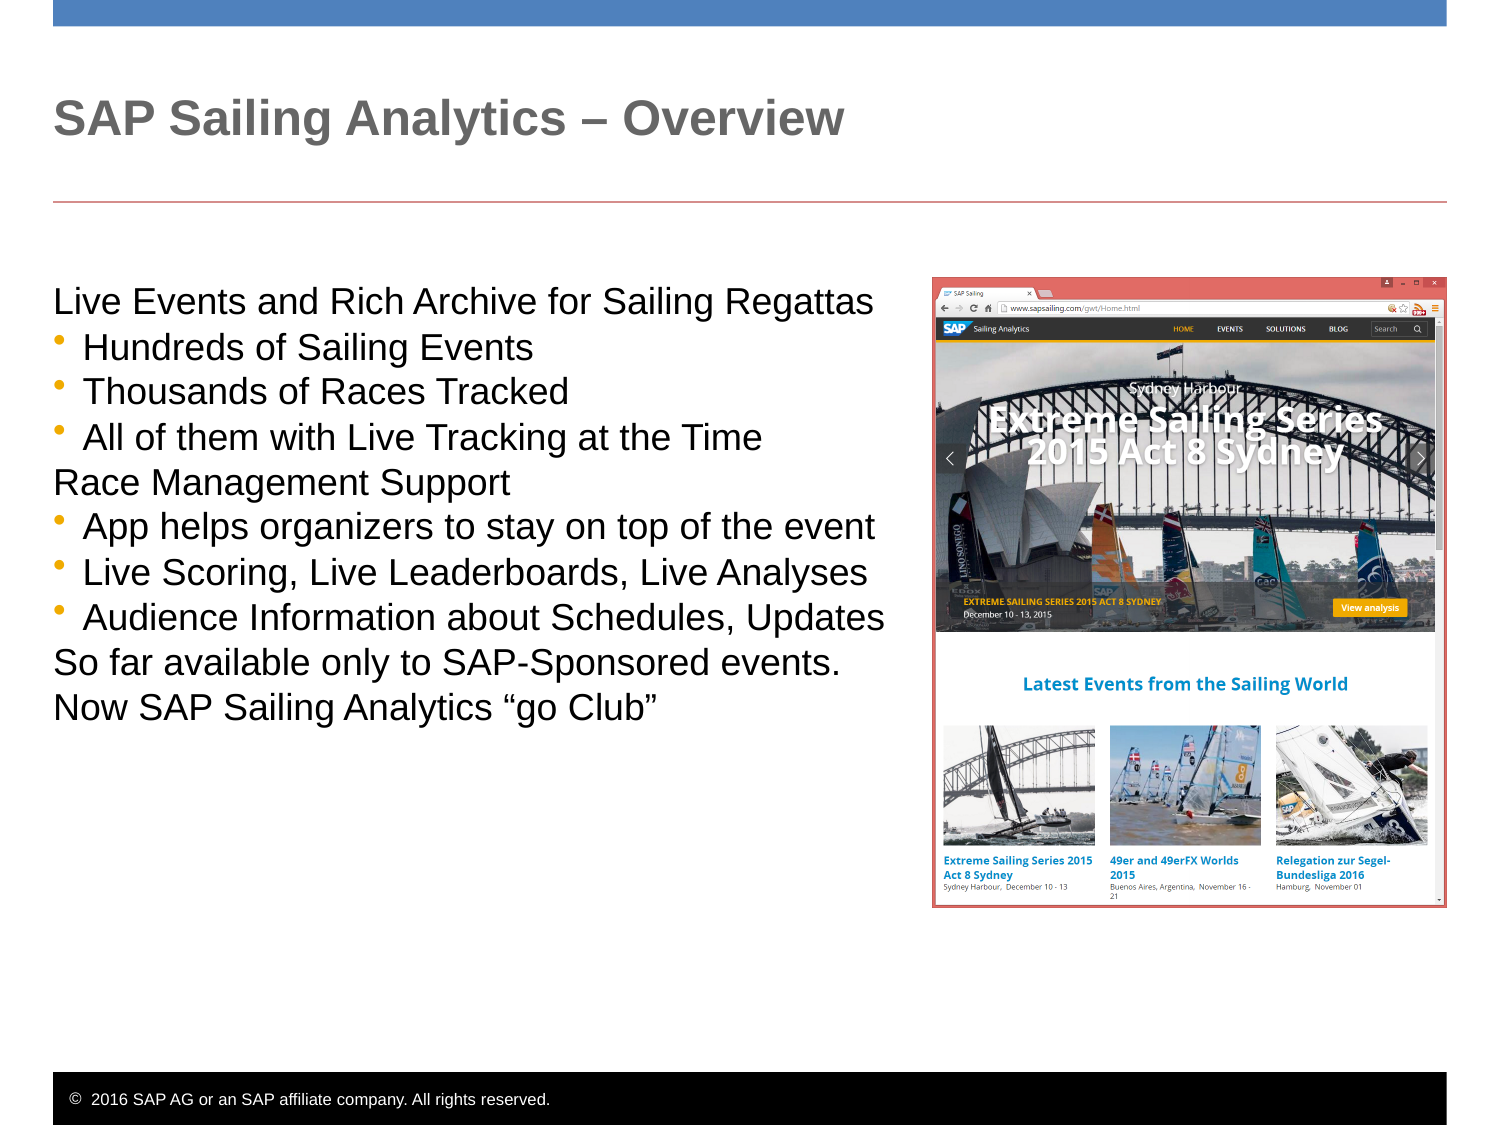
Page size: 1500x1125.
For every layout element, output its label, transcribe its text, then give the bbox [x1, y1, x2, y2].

picture [931, 277, 1447, 908]
text_box Live Events and Rich Archive for Sailing Regattas Hundreds of Sailing Events Thousands of Races Tracked All of them with Live Tracking at the Time Race Management Support App helps organizers to stay on top of the event Live Scoring, Live Leaderboards, Live Analyses Audience Information about Schedules, Updates So far available only to SAP-Sponsored events. Now SAP Sailing Analytics “go Club” [53, 277, 910, 907]
text_box SAP Sailing Analytics – Overview [53, 53, 1447, 178]
